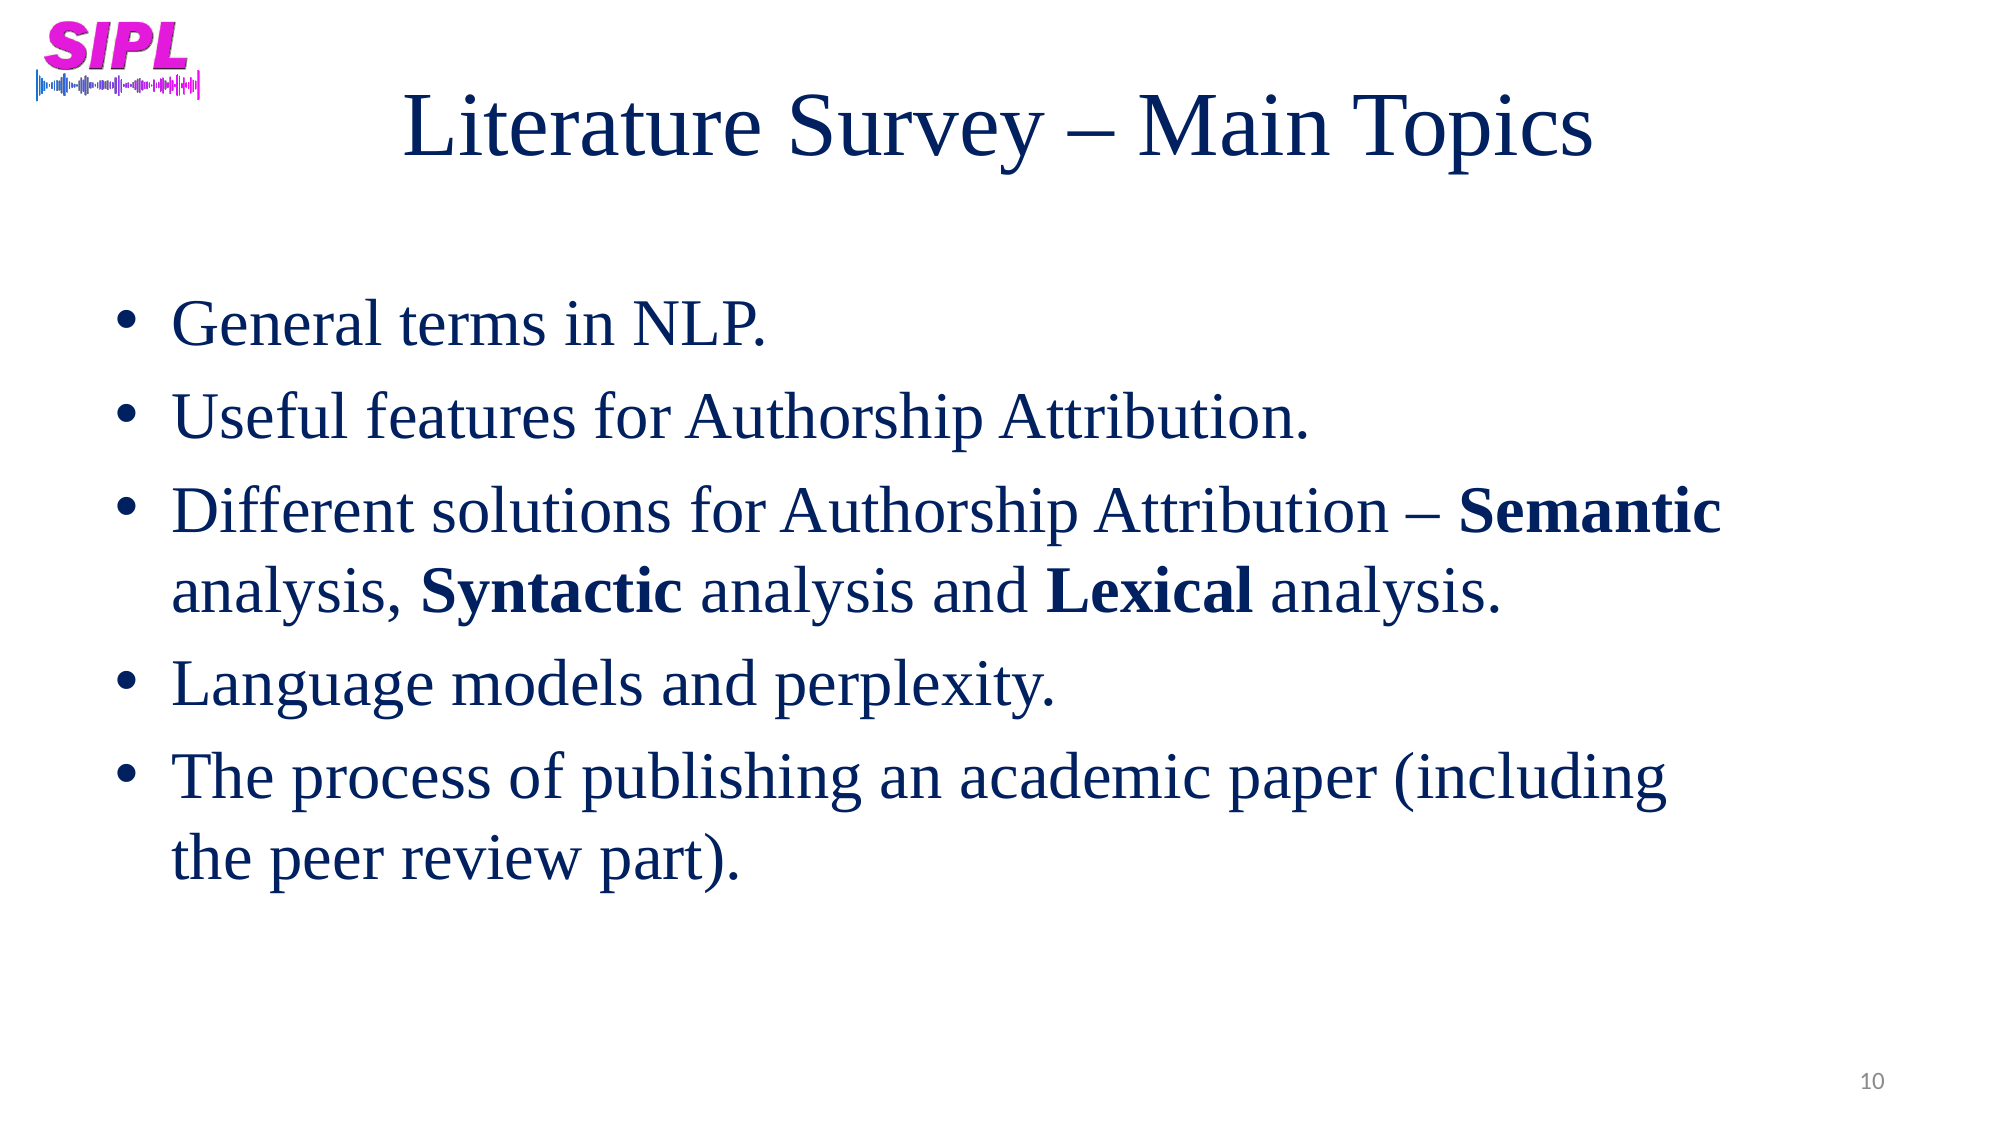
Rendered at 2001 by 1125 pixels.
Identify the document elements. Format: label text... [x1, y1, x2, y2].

title Literature Survey – Main Topics [99, 24, 1900, 213]
list General terms in NLP. Useful features for Authorship Attribution. Different solutions for Authorship Attribution – Semantic analysis, Syntactic analysis and Lexical analysis. Language models and perplexity. The process of publishing an academic paper (including the peer review part). [99, 271, 1738, 1052]
slide_number 10 [1433, 1050, 1900, 1110]
picture [24, 15, 206, 104]
